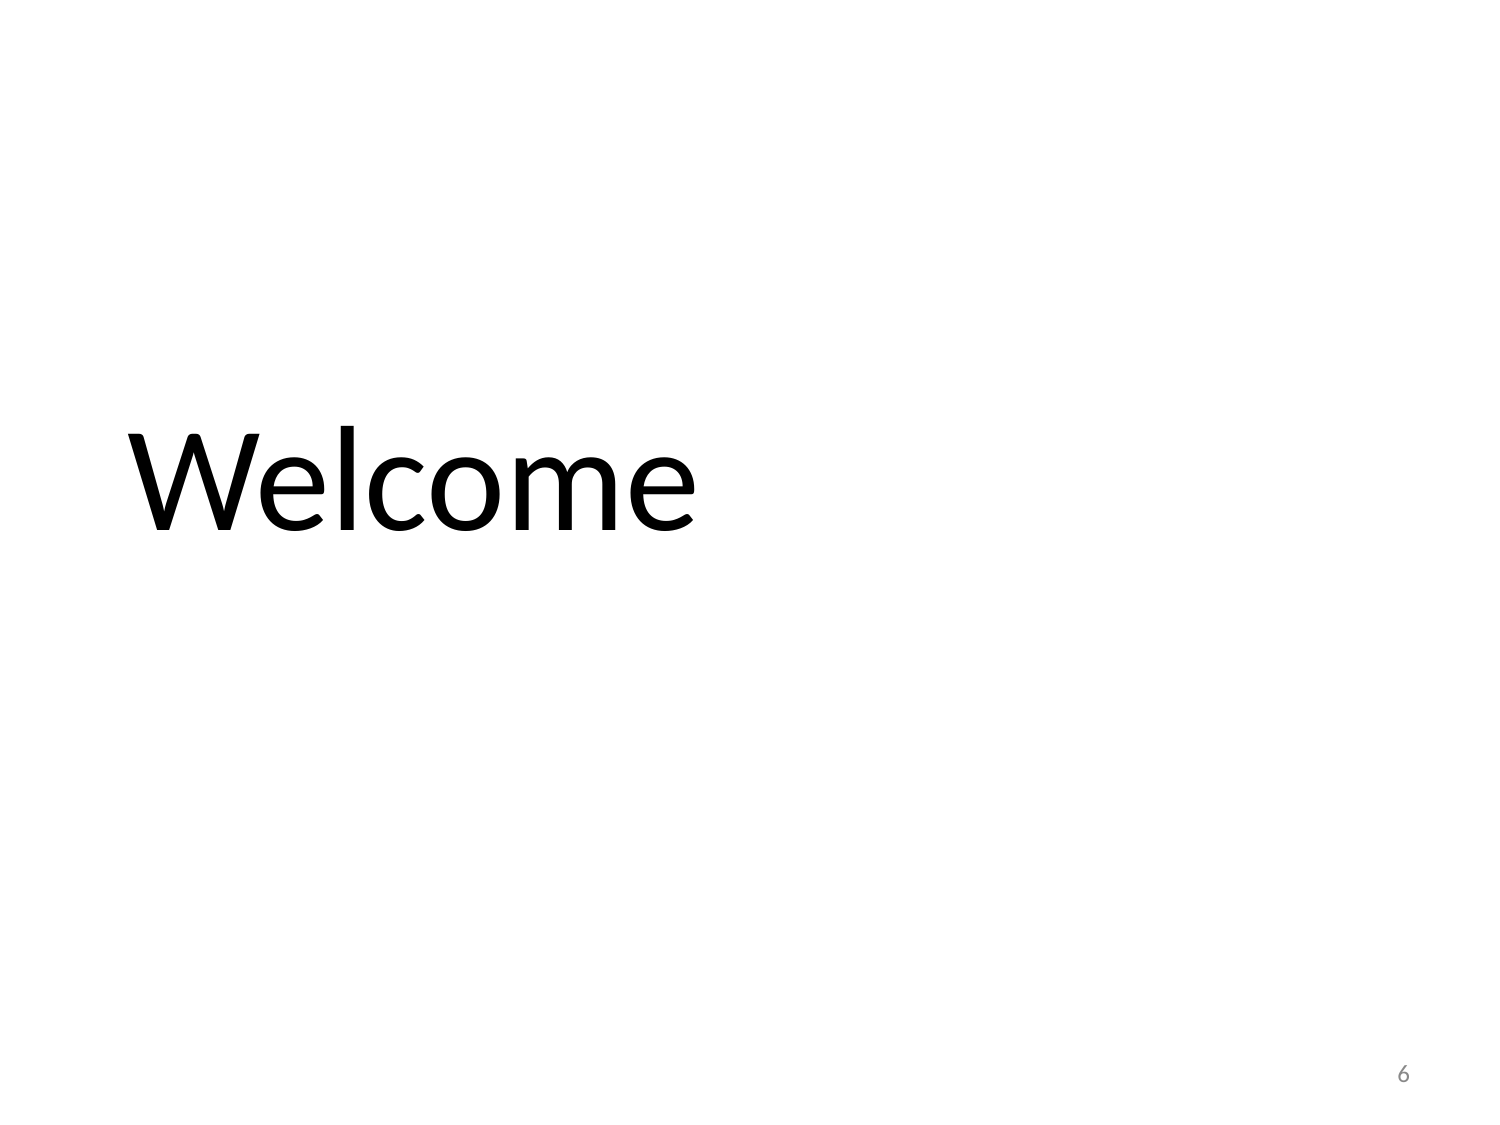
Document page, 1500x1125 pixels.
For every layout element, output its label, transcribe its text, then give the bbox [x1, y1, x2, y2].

slide_number 6 [1074, 1042, 1425, 1103]
title Welcome [112, 349, 1388, 591]
